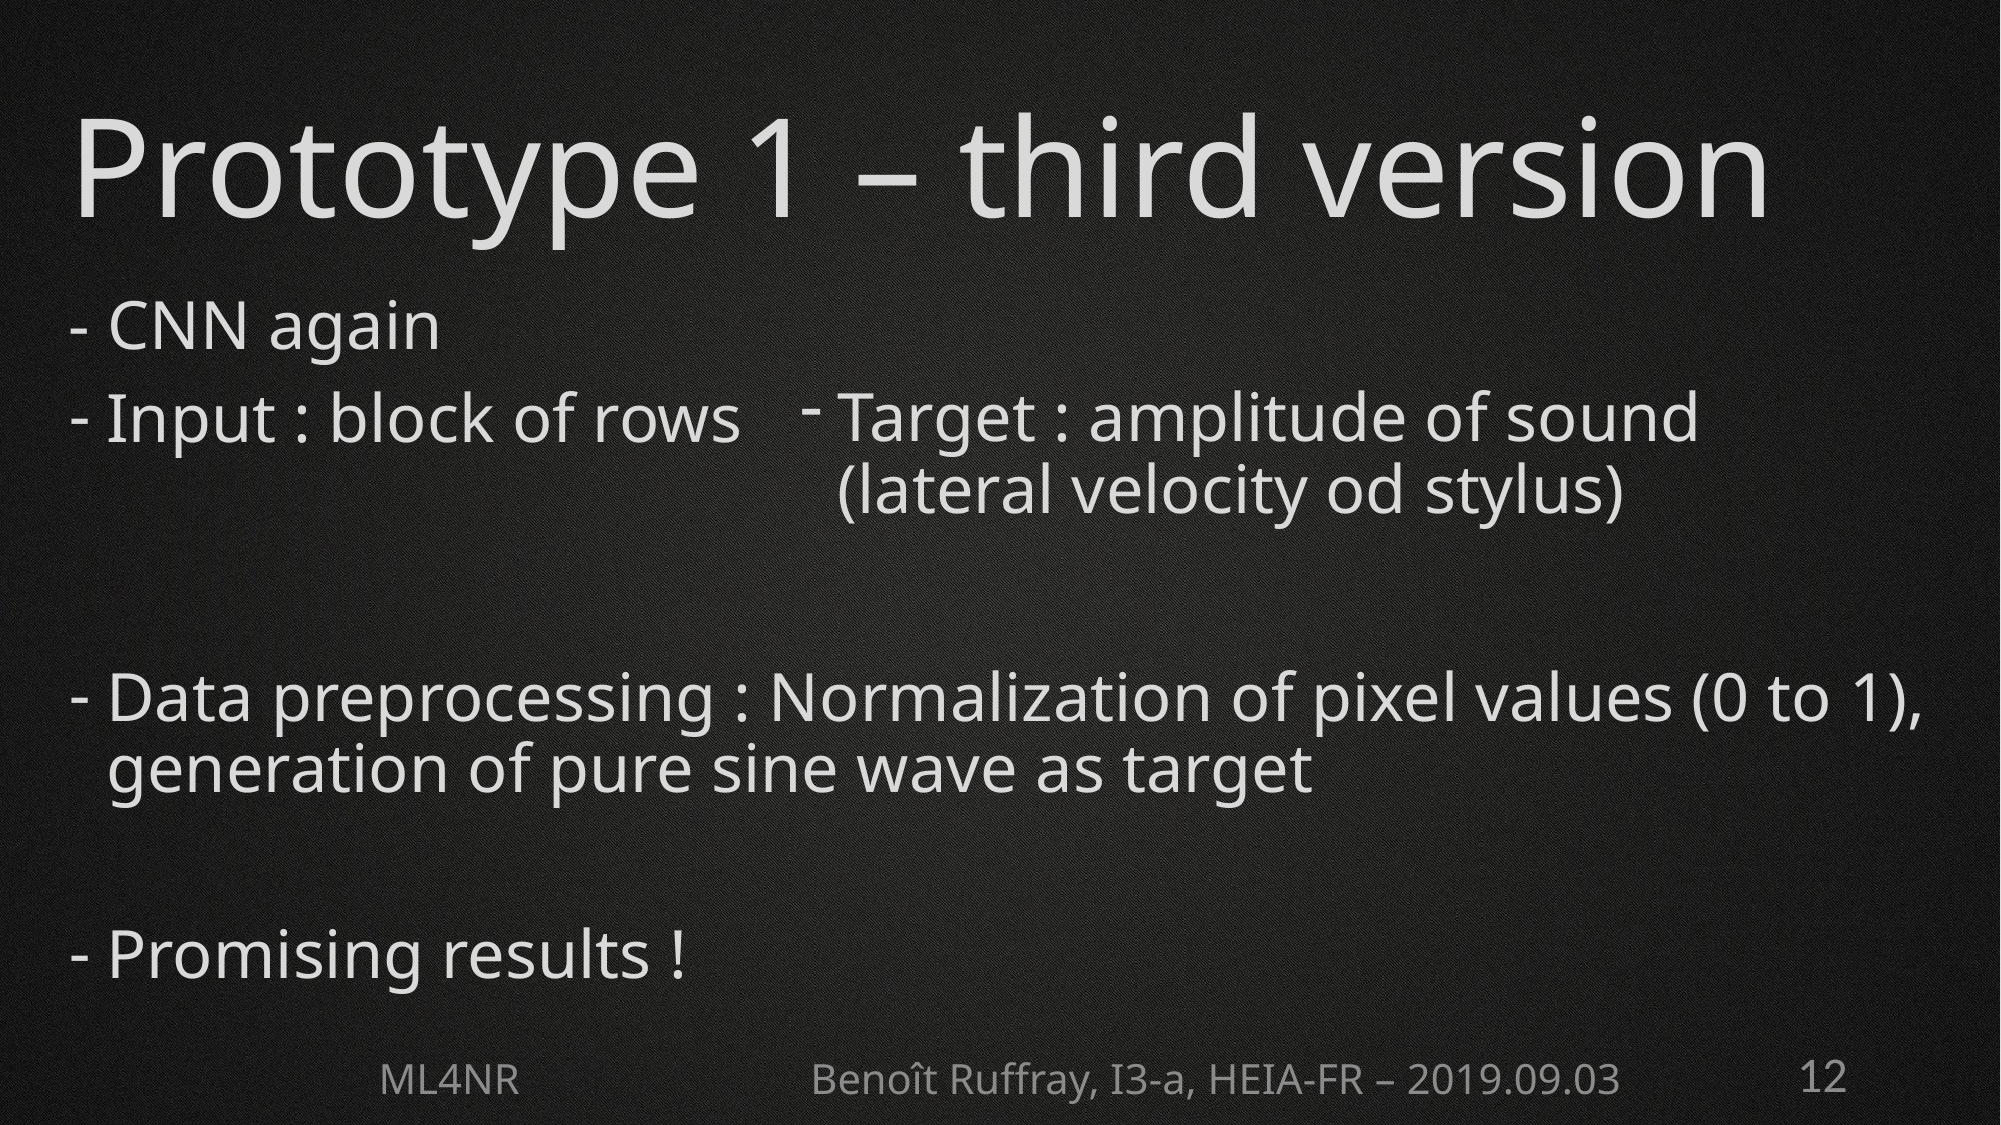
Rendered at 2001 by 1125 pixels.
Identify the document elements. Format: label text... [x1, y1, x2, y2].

list - CNN again Input : block of rows Data preprocessing : Normalization of pixel values (0 to 1), generation of pure sine wave as target Promising results ! [53, 284, 2000, 1030]
title Prototype 1 – third version [53, 61, 1979, 284]
text_box Target : amplitude of sound (lateral velocity od stylus) [784, 376, 1741, 611]
footer ML4NR Benoît Ruffray, I3-a, HEIA-FR – 2019.09.03 [0, 1030, 2000, 1125]
picture [0, 0, 2001, 1125]
